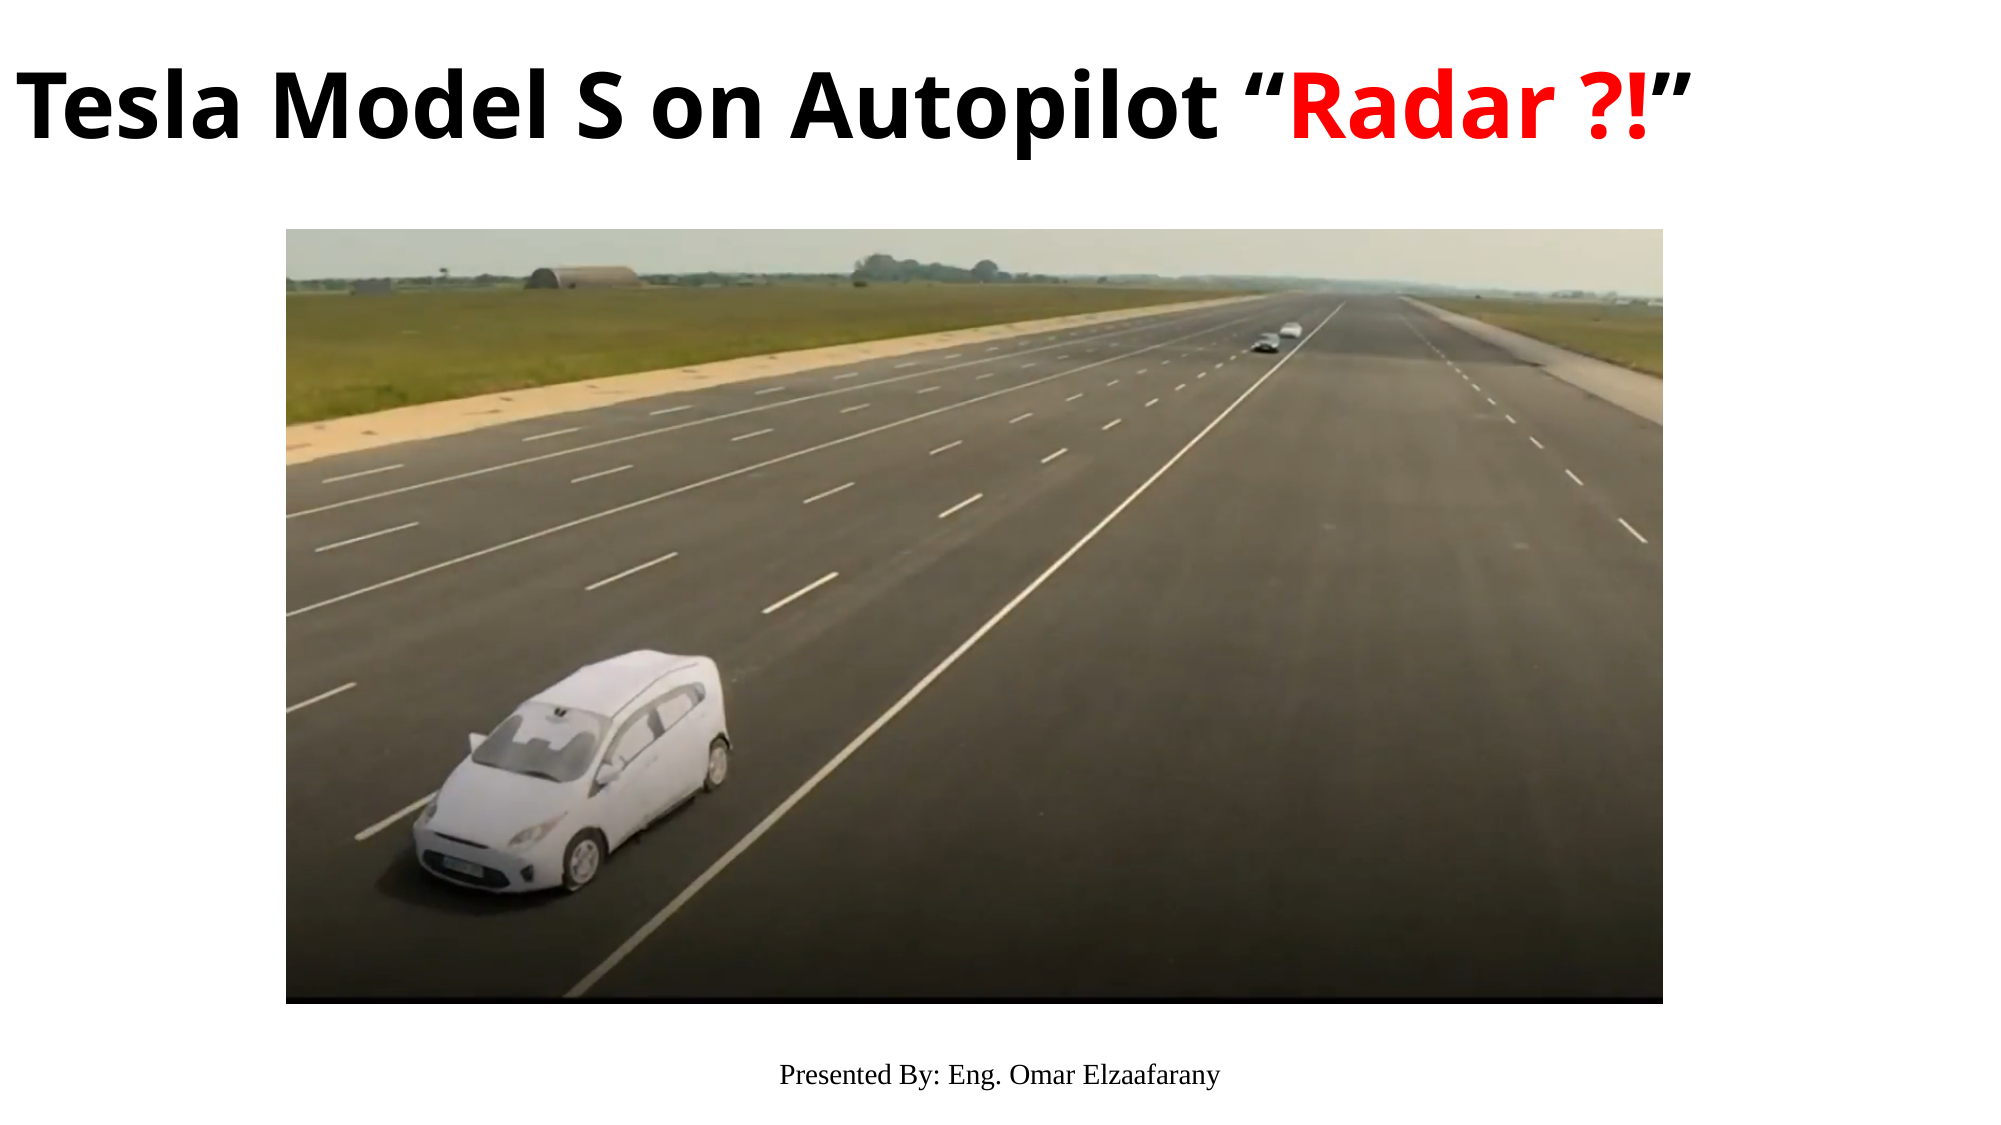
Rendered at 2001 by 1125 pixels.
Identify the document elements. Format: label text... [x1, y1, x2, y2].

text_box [285, 228, 1664, 1004]
title Tesla Model S on Autopilot “Radar ?!” [0, 0, 1725, 218]
footer Presented By: Eng. Omar Elzaafarany [662, 1042, 1338, 1103]
